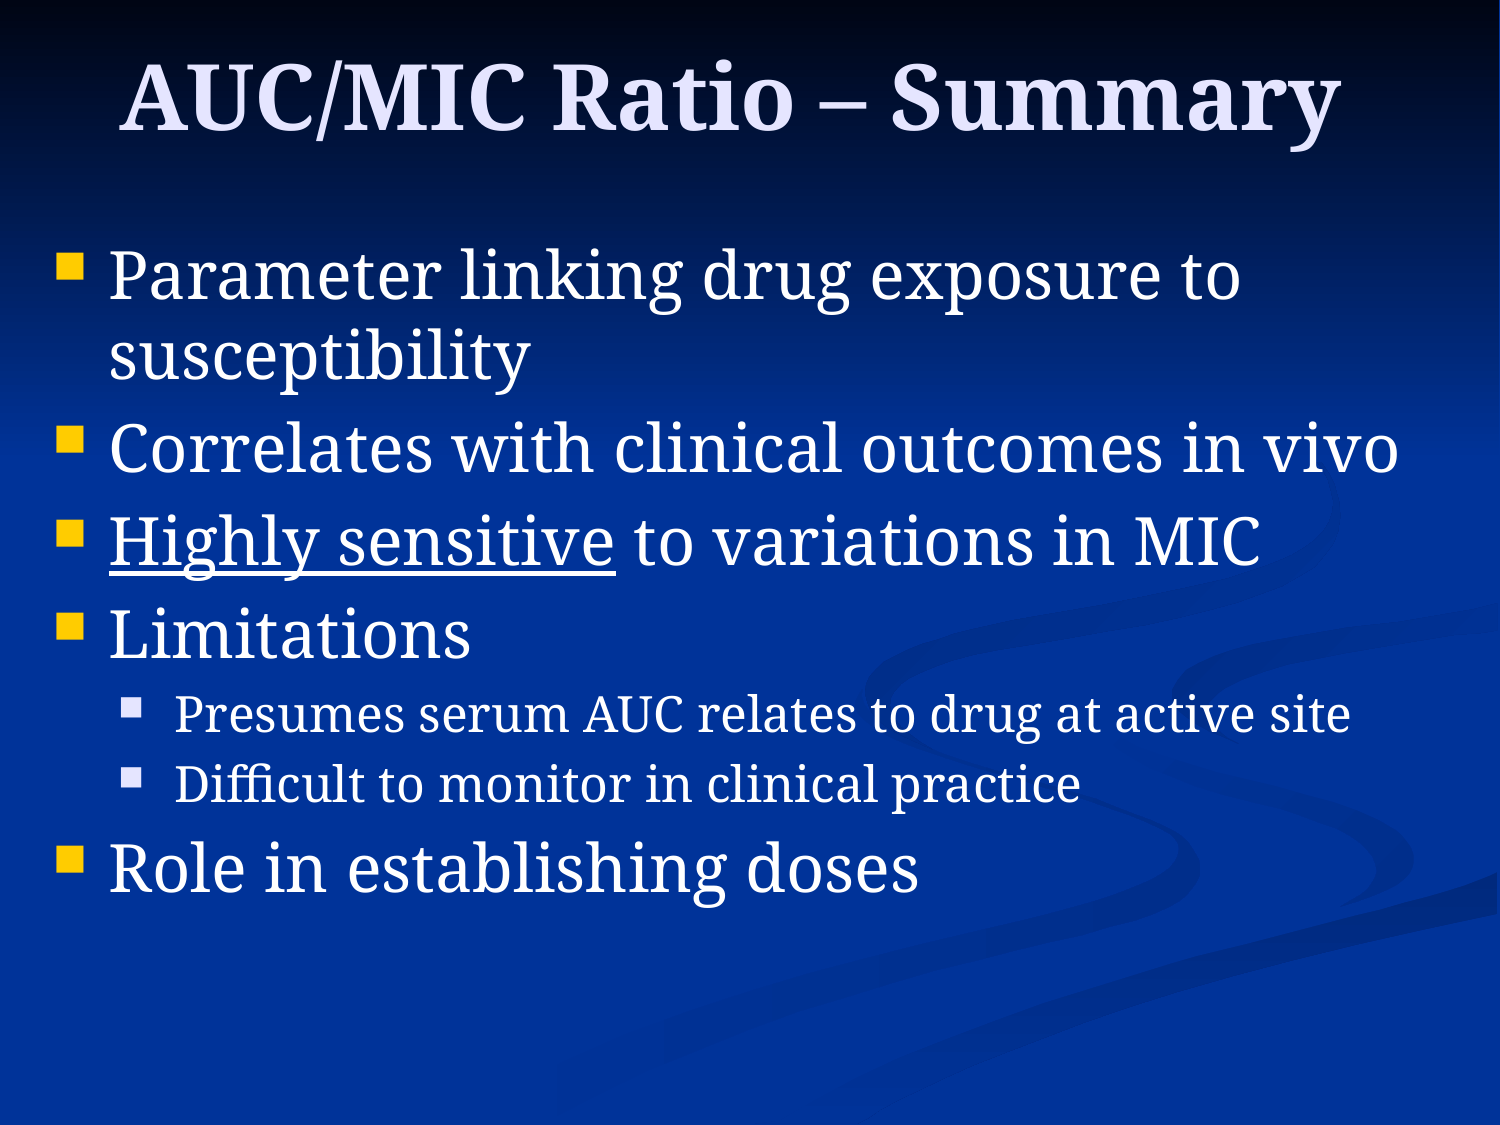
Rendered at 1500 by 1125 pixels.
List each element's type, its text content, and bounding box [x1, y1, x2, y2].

list Parameter linking drug exposure to susceptibility Correlates with clinical outcomes in vivo Highly sensitive to variations in MIC Limitations Presumes serum AUC relates to drug at active site Difficult to monitor in clinical practice Role in establishing doses [37, 224, 1438, 1125]
title AUC/MIC Ratio – Summary [0, 0, 1500, 188]
